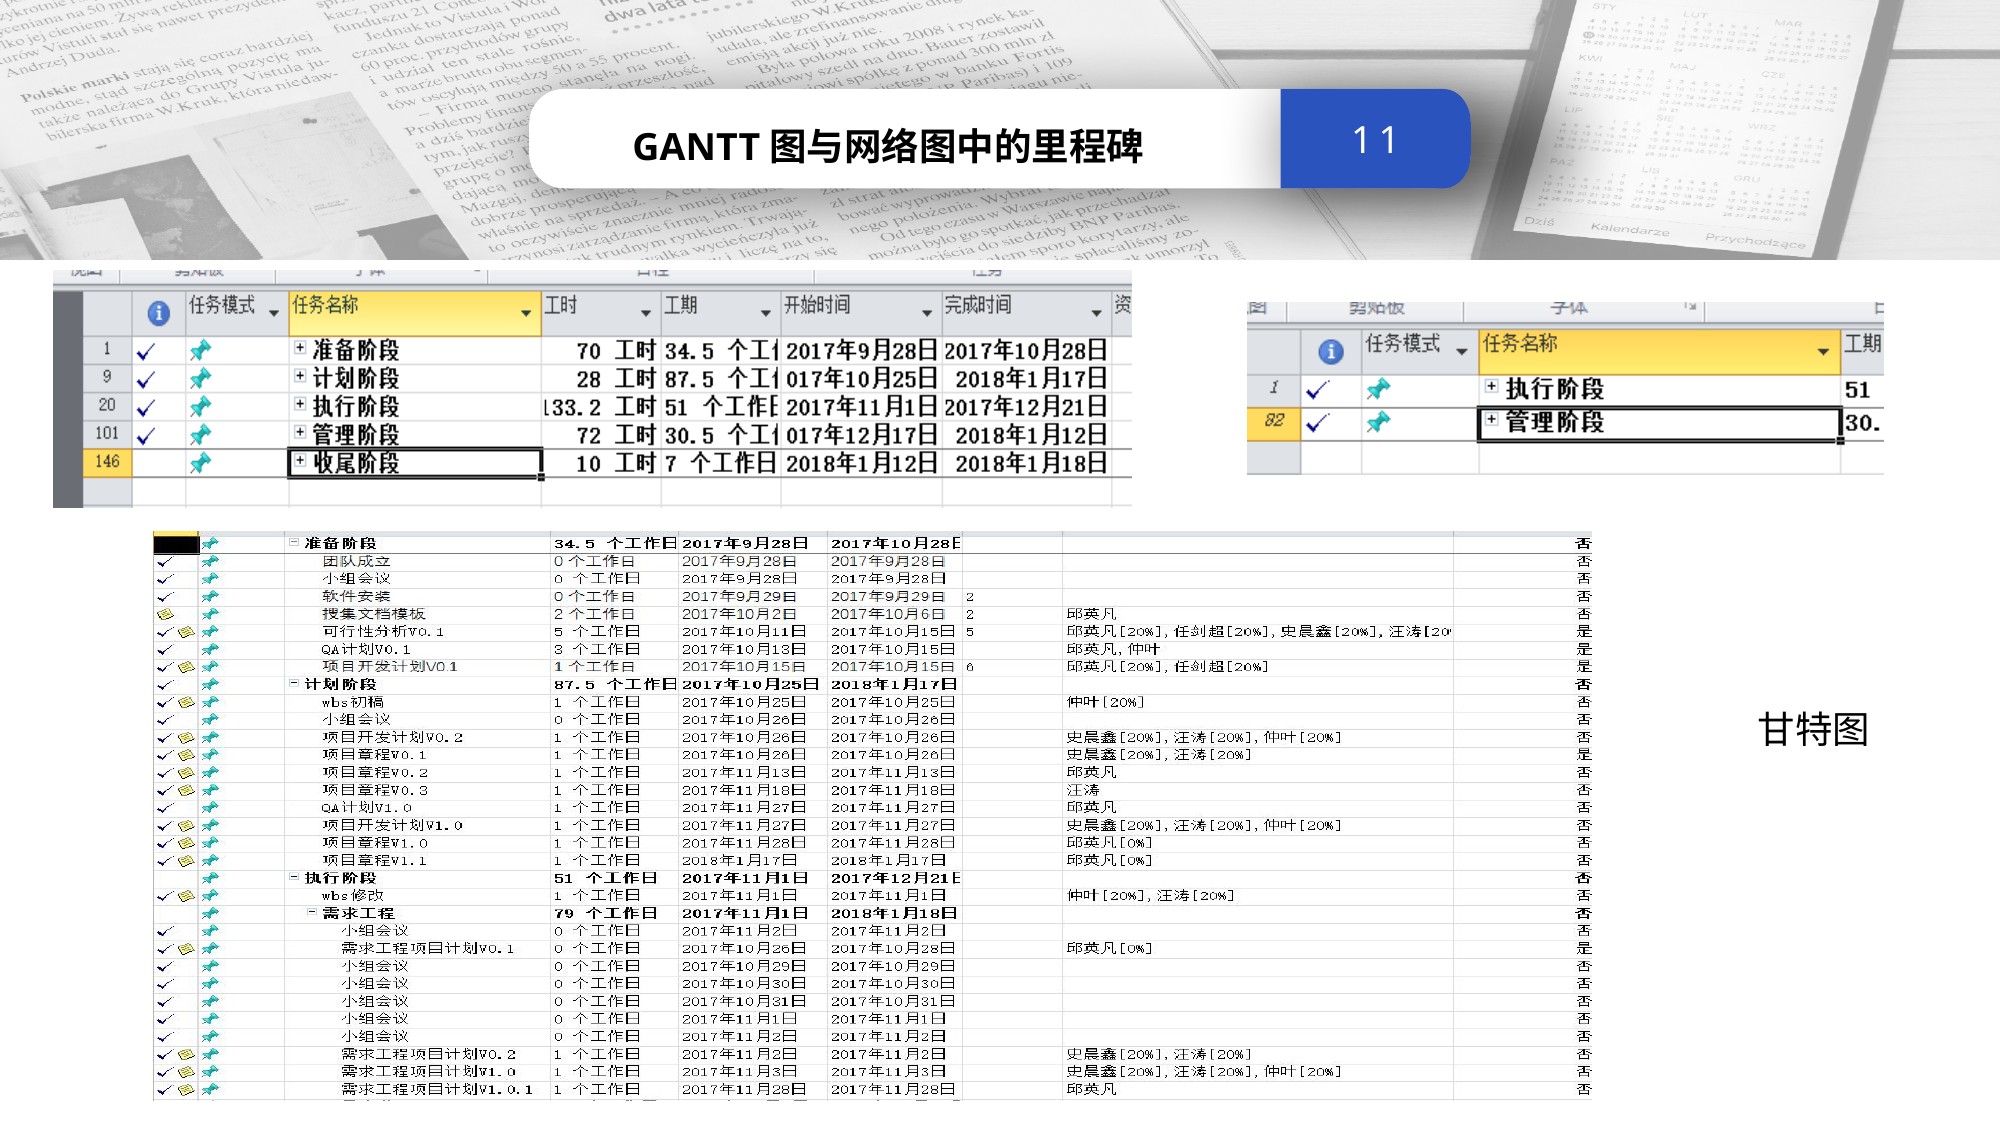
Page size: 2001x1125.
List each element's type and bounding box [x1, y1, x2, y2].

text_box [0, 0, 2000, 1125]
picture [1247, 302, 1884, 475]
text_box [529, 88, 1471, 189]
picture [152, 531, 1592, 1101]
picture [53, 269, 1132, 508]
